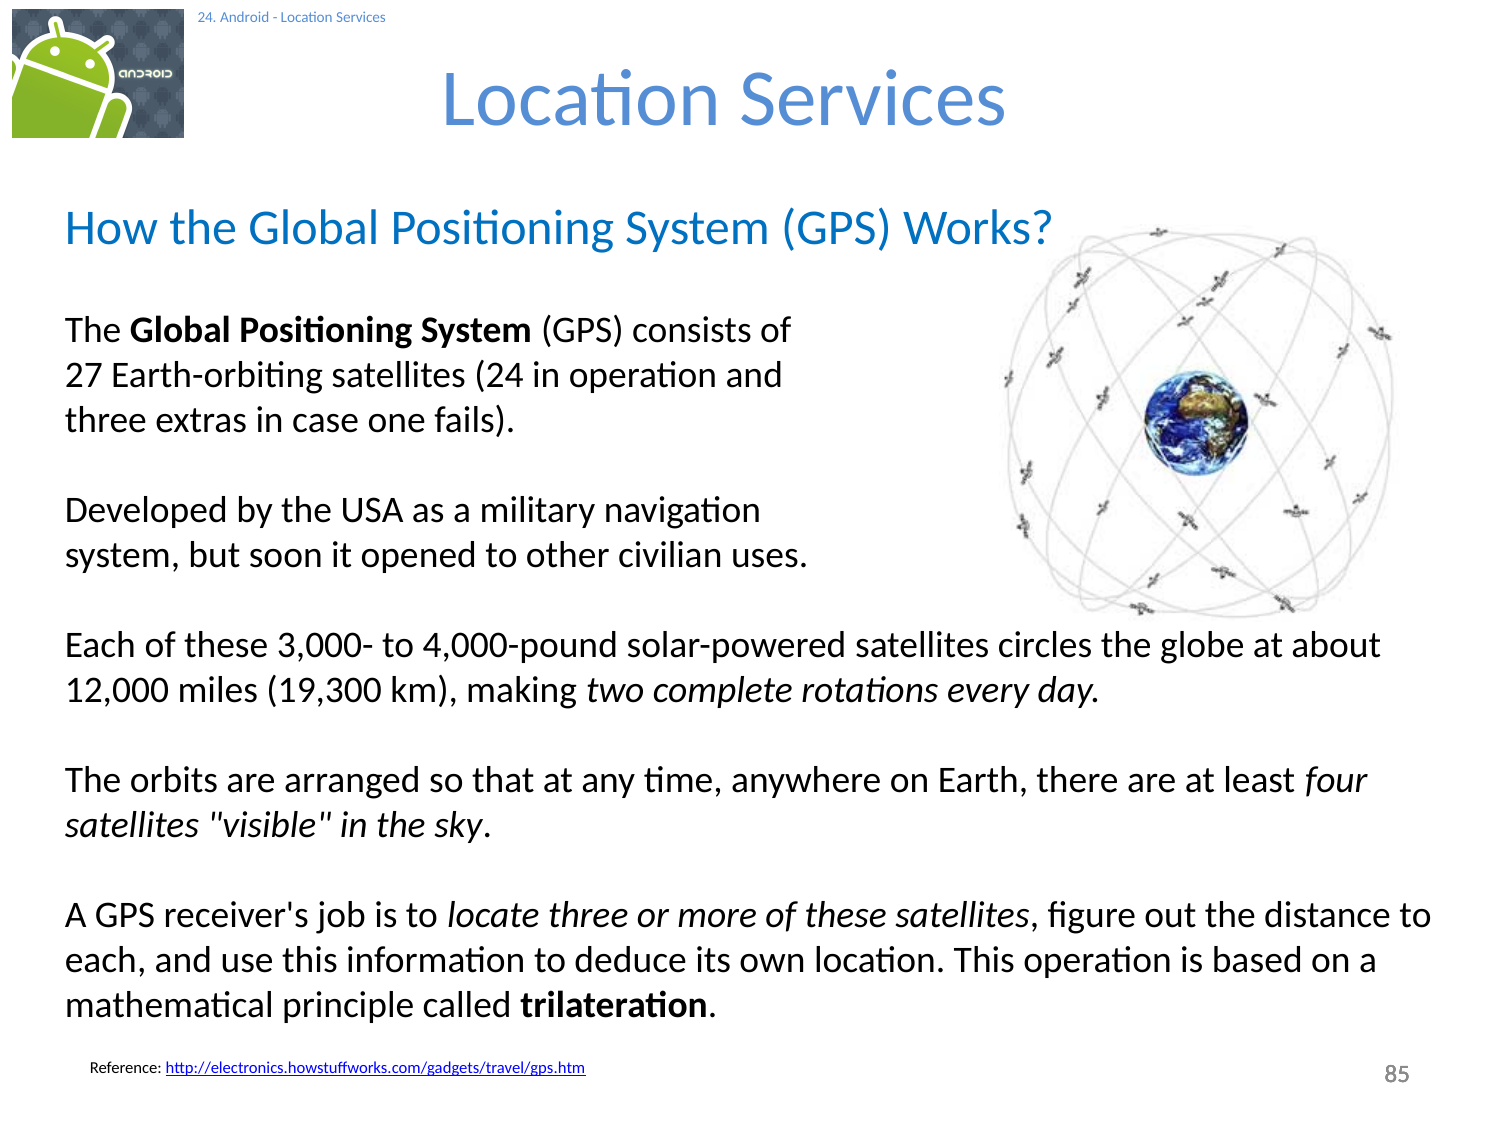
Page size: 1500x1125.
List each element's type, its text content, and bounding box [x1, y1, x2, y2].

text_box How the Global Positioning System (GPS) Works? The Global Positioning System (GPS) consists of 27 Earth-orbiting satellites (24 in operation and three extras in case one fails). Developed by the USA as a military navigation system, but soon it opened to other civilian uses. Each of these 3,000- to 4,000-pound solar-powered satellites circles the globe at about 12,000 miles (19,300 km), making two complete rotations every day. The orbits are arranged so that at any time, anywhere on Earth, there are at least four satellites "visible" in the sky. A GPS receiver's job is to locate three or more of these satellites, figure out the distance to each, and use this information to deduce its own location. This operation is based on a mathematical principle called trilateration. [49, 187, 1463, 1025]
text_box 24. Android - Location Services Location Services [49, 7, 1400, 150]
picture [999, 224, 1401, 623]
text_box 85 [1074, 1042, 1425, 1103]
text_box Reference: http://electronics.howstuffworks.com/gadgets/travel/gps.htm [74, 1049, 663, 1085]
picture [12, 9, 184, 138]
